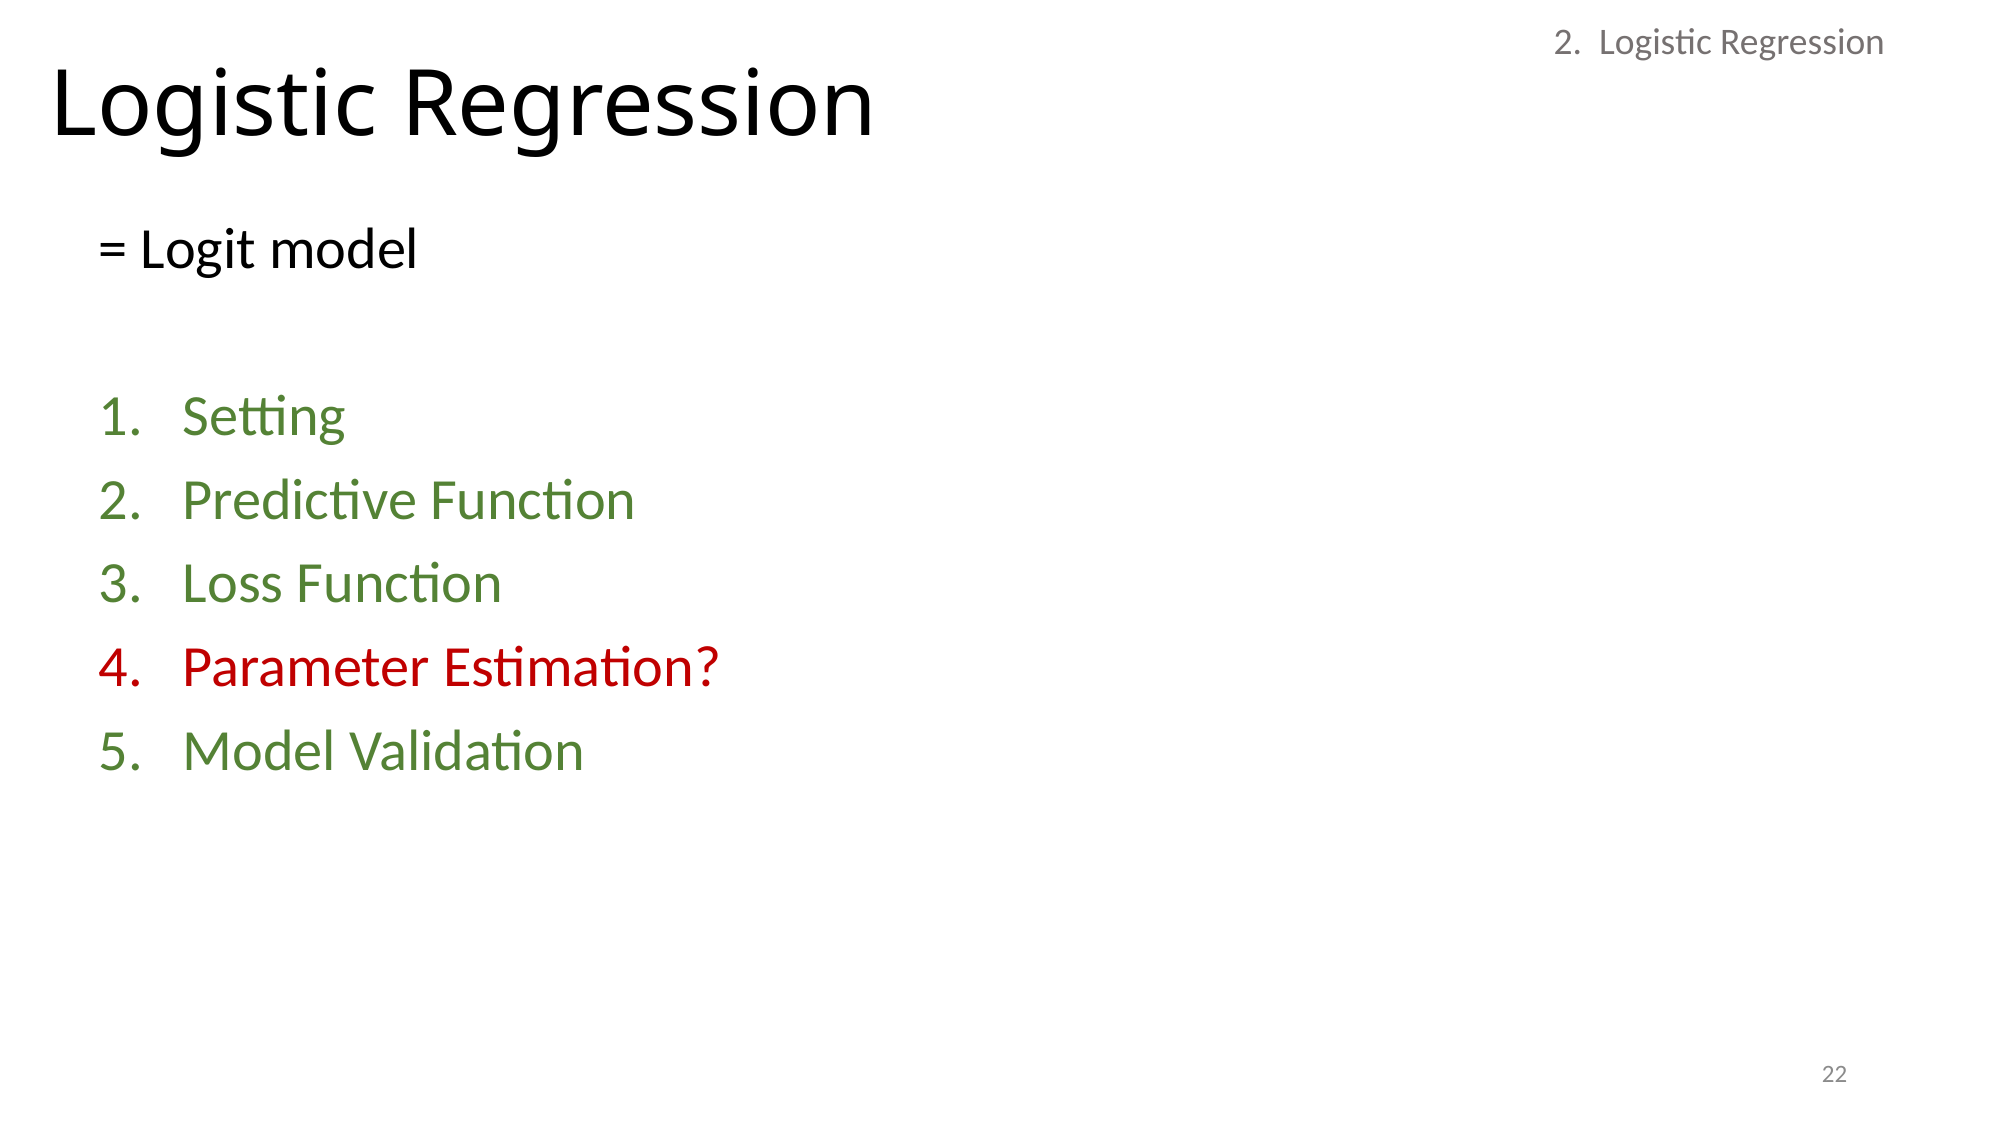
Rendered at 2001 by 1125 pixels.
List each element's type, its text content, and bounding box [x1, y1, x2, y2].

text_box 2. Logistic Regression [1538, 10, 1901, 70]
title Logistic Regression [34, 0, 1760, 215]
list = Logit model Setting Predictive Function Loss Function Parameter Estimation? Model Validation [83, 210, 1000, 925]
slide_number 22 [1412, 1042, 1863, 1103]
